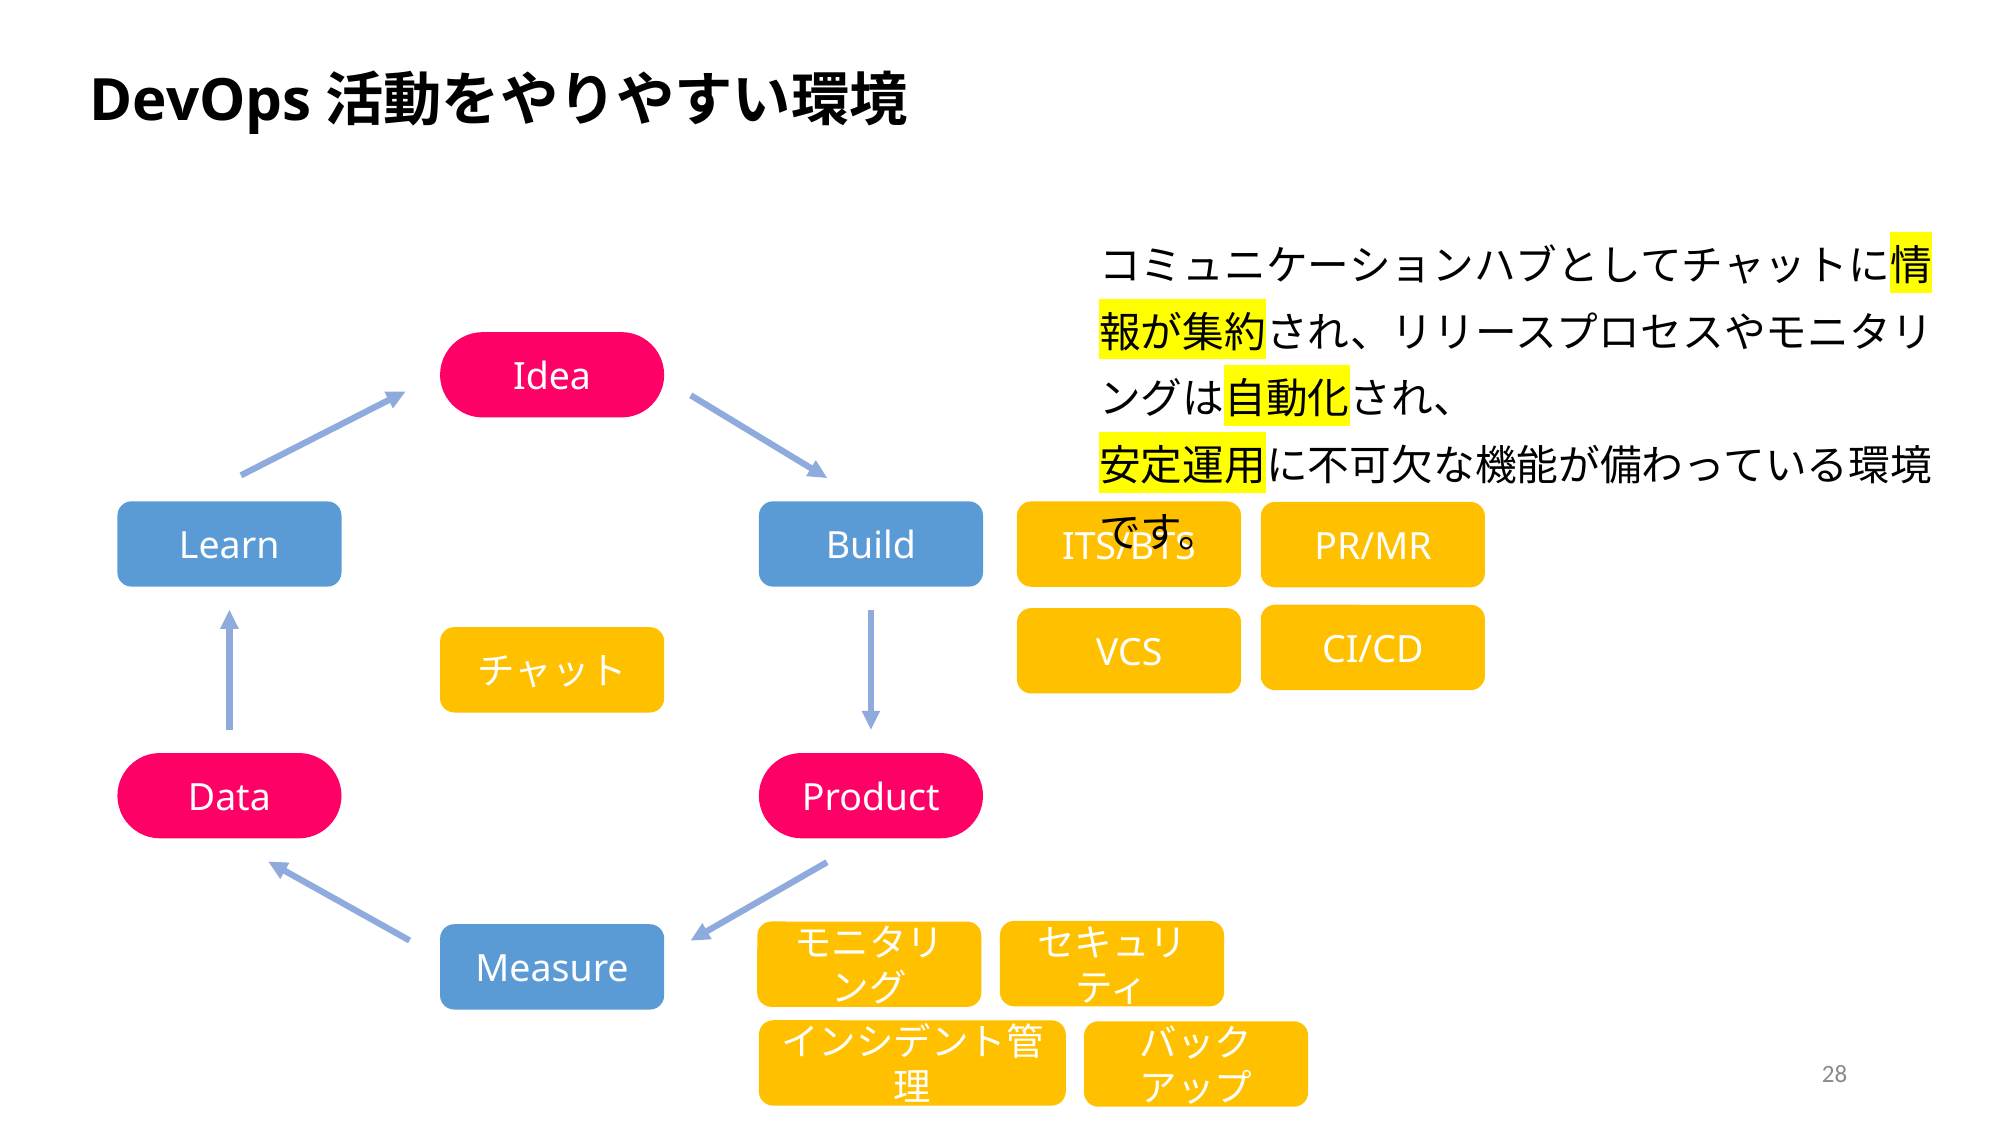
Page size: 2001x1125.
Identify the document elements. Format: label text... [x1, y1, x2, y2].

text_box CI/CD [1259, 603, 1486, 692]
text_box VCS [1015, 607, 1243, 695]
text_box モニタリング [756, 920, 983, 1008]
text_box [690, 395, 827, 478]
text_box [690, 862, 827, 941]
text_box Build [757, 500, 985, 588]
text_box セキュリティ [998, 919, 1226, 1008]
text_box コミュニケーションハブとしてチャットに情報が集約され、リリースプロセスやモニタリングは自動化され、 安定運用に不可欠な機能が備わっている環境です。 [1084, 214, 1952, 563]
text_box Measure [438, 923, 666, 1011]
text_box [268, 861, 410, 941]
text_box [240, 391, 406, 476]
text_box バックアップ [1082, 1020, 1310, 1108]
text_box Data [116, 751, 343, 840]
text_box ITS/BTS [1015, 500, 1243, 588]
text_box インシデント管理 [757, 1019, 1067, 1107]
text_box Learn [116, 500, 343, 588]
text_box チャット [438, 626, 666, 714]
text_box Product [757, 751, 985, 840]
text_box DevOps活動をやりやすい環境 [74, 54, 1454, 140]
text_box PR/MR [1259, 563, 1486, 589]
slide_number 28 [1412, 1042, 1863, 1103]
text_box Idea [438, 331, 666, 419]
